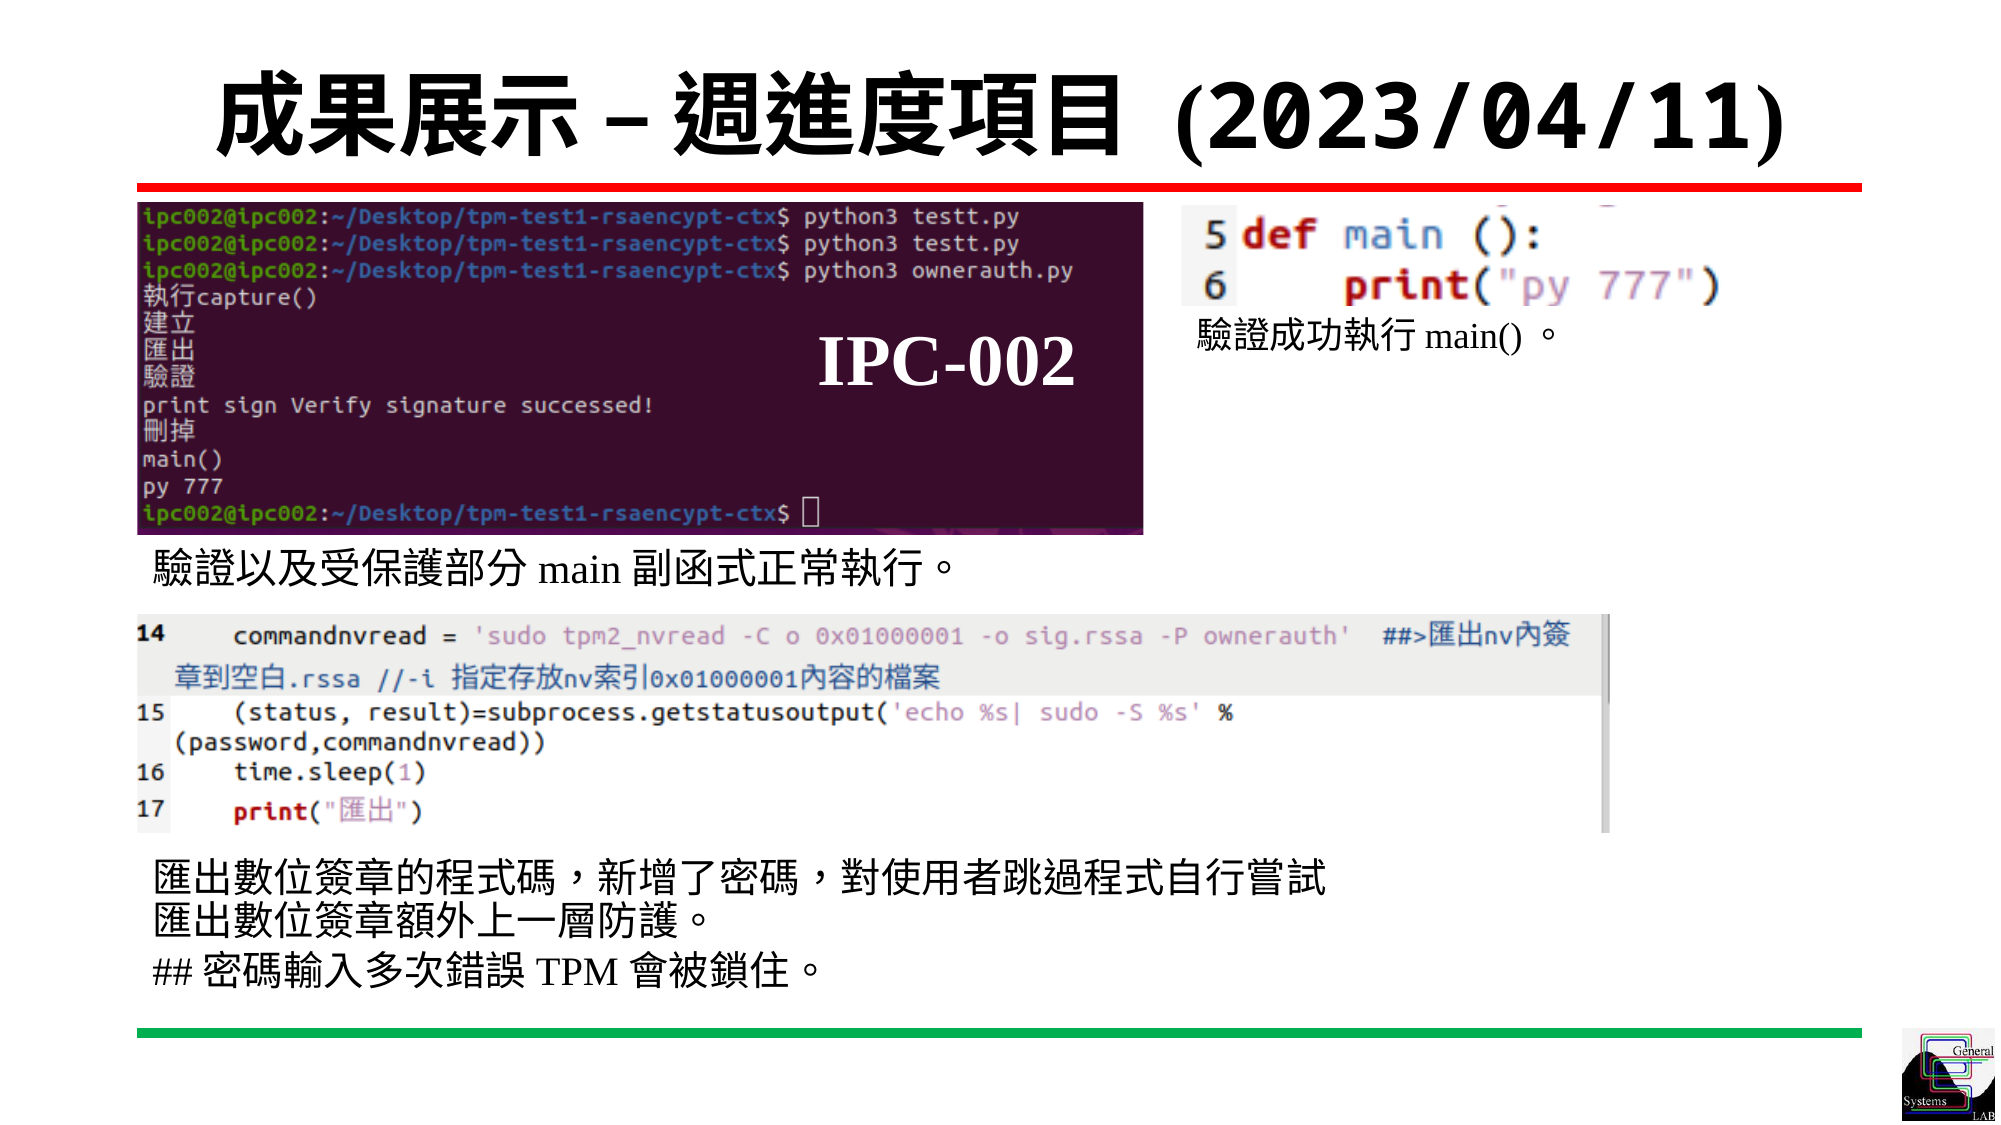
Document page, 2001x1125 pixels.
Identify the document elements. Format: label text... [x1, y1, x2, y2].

text_box [137, 197, 1863, 1032]
text_box 驗證以及受保護部分main副函式正常執行。 [137, 540, 1144, 614]
picture [1181, 205, 1760, 306]
picture [137, 202, 1144, 535]
title 成果展示 – 週進度項目 (2023/04/11) [137, 59, 1863, 178]
picture [1902, 1028, 1995, 1121]
text_box 驗證成功執行main()。 [1181, 309, 1593, 368]
picture [137, 614, 1610, 833]
text_box 匯出數位簽章的程式碼，新增了密碼，對使用者跳過程式自行嘗試匯出數位簽章額外上一層防護。 ##密碼輸入多次錯誤TPM會被鎖住。 [137, 849, 1357, 1003]
